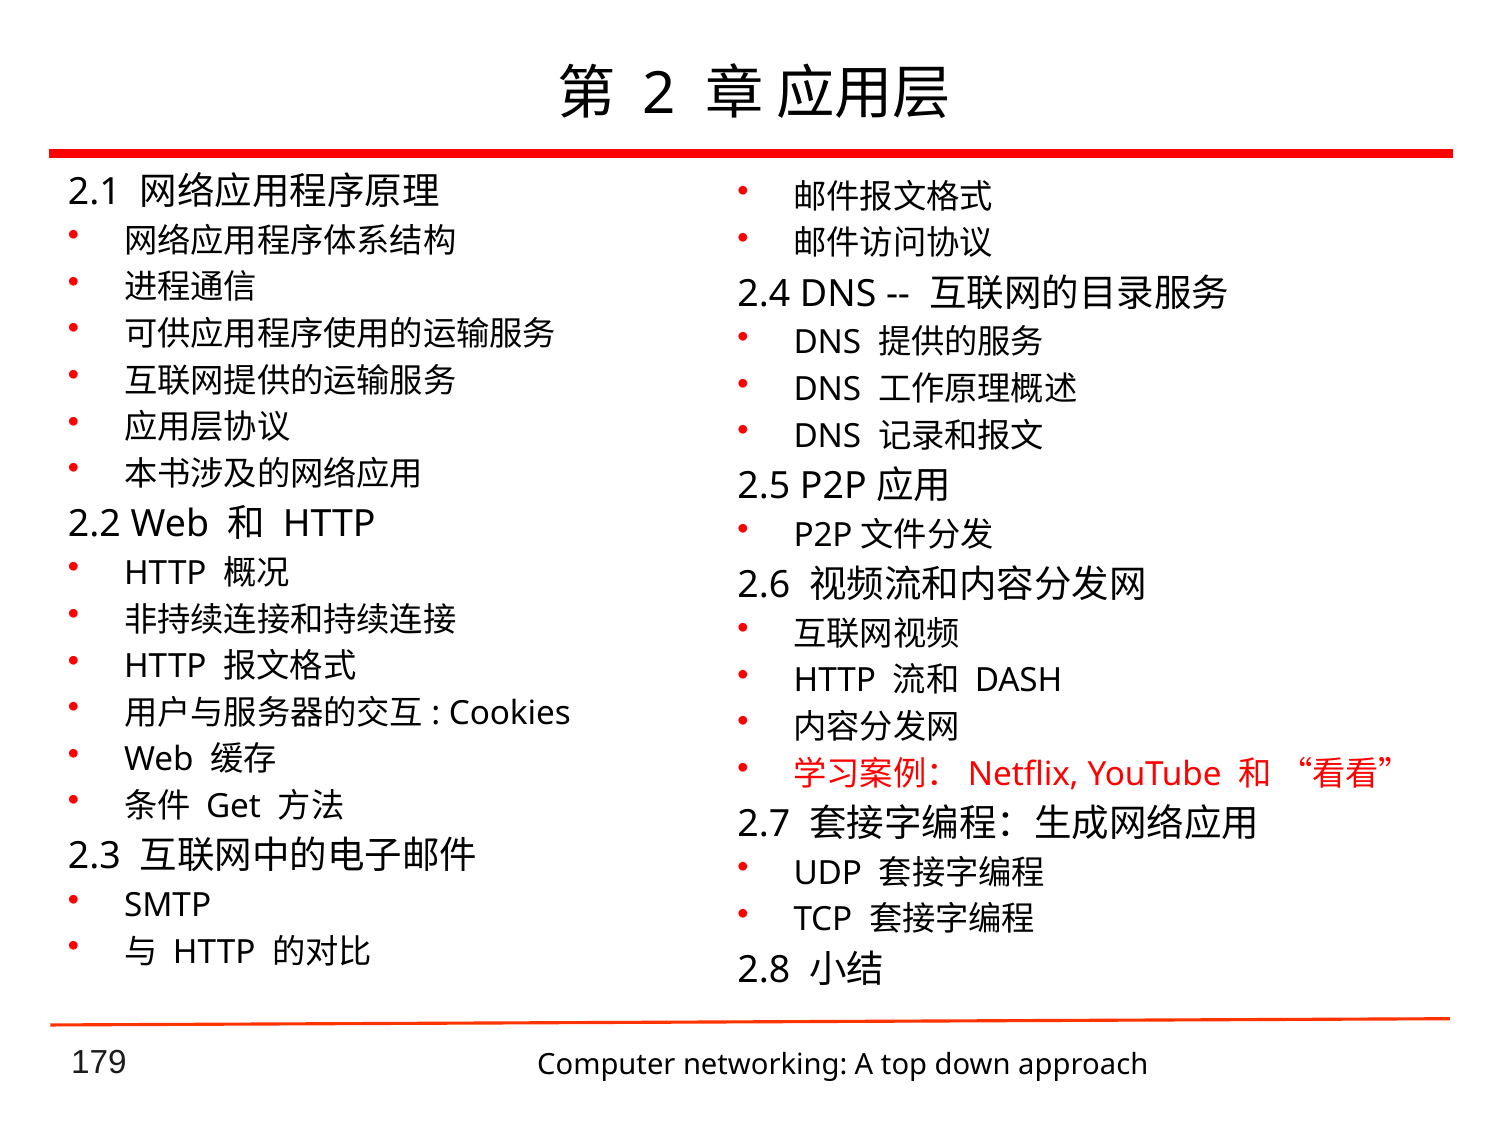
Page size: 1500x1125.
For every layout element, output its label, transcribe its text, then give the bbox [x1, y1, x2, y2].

list 邮件报文格式 邮件访问协议 2.4 DNS -- 互联网的目录服务 DNS 提供的服务 DNS 工作原理概述 DNS 记录和报文 2.5 P2P应用 P2P文件分发 2.6 视频流和内容分发网 互联网视频 HTTP 流和 DASH 内容分发网 学习案例：Netflix, YouTube 和 “看看” 2.7 套接字编程：生成网络应用 UDP 套接字编程 TCP 套接字编程 2.8 小结 [722, 167, 1450, 1013]
footer Computer networking: A top down approach [505, 1037, 1181, 1089]
list 2.1 网络应用程序原理 网络应用程序体系结构 进程通信 可供应用程序使用的运输服务 互联网提供的运输服务 应用层协议 本书涉及的网络应用 2.2 Web 和 HTTP HTTP 概况 非持续连接和持续连接 HTTP 报文格式 用户与服务器的交互: Cookies Web 缓存 条件 Get 方法 2.3 互联网中的电子邮件 SMTP 与 HTTP 的对比 [52, 159, 738, 1013]
title 第 2 章 应用层 [52, 37, 1457, 143]
